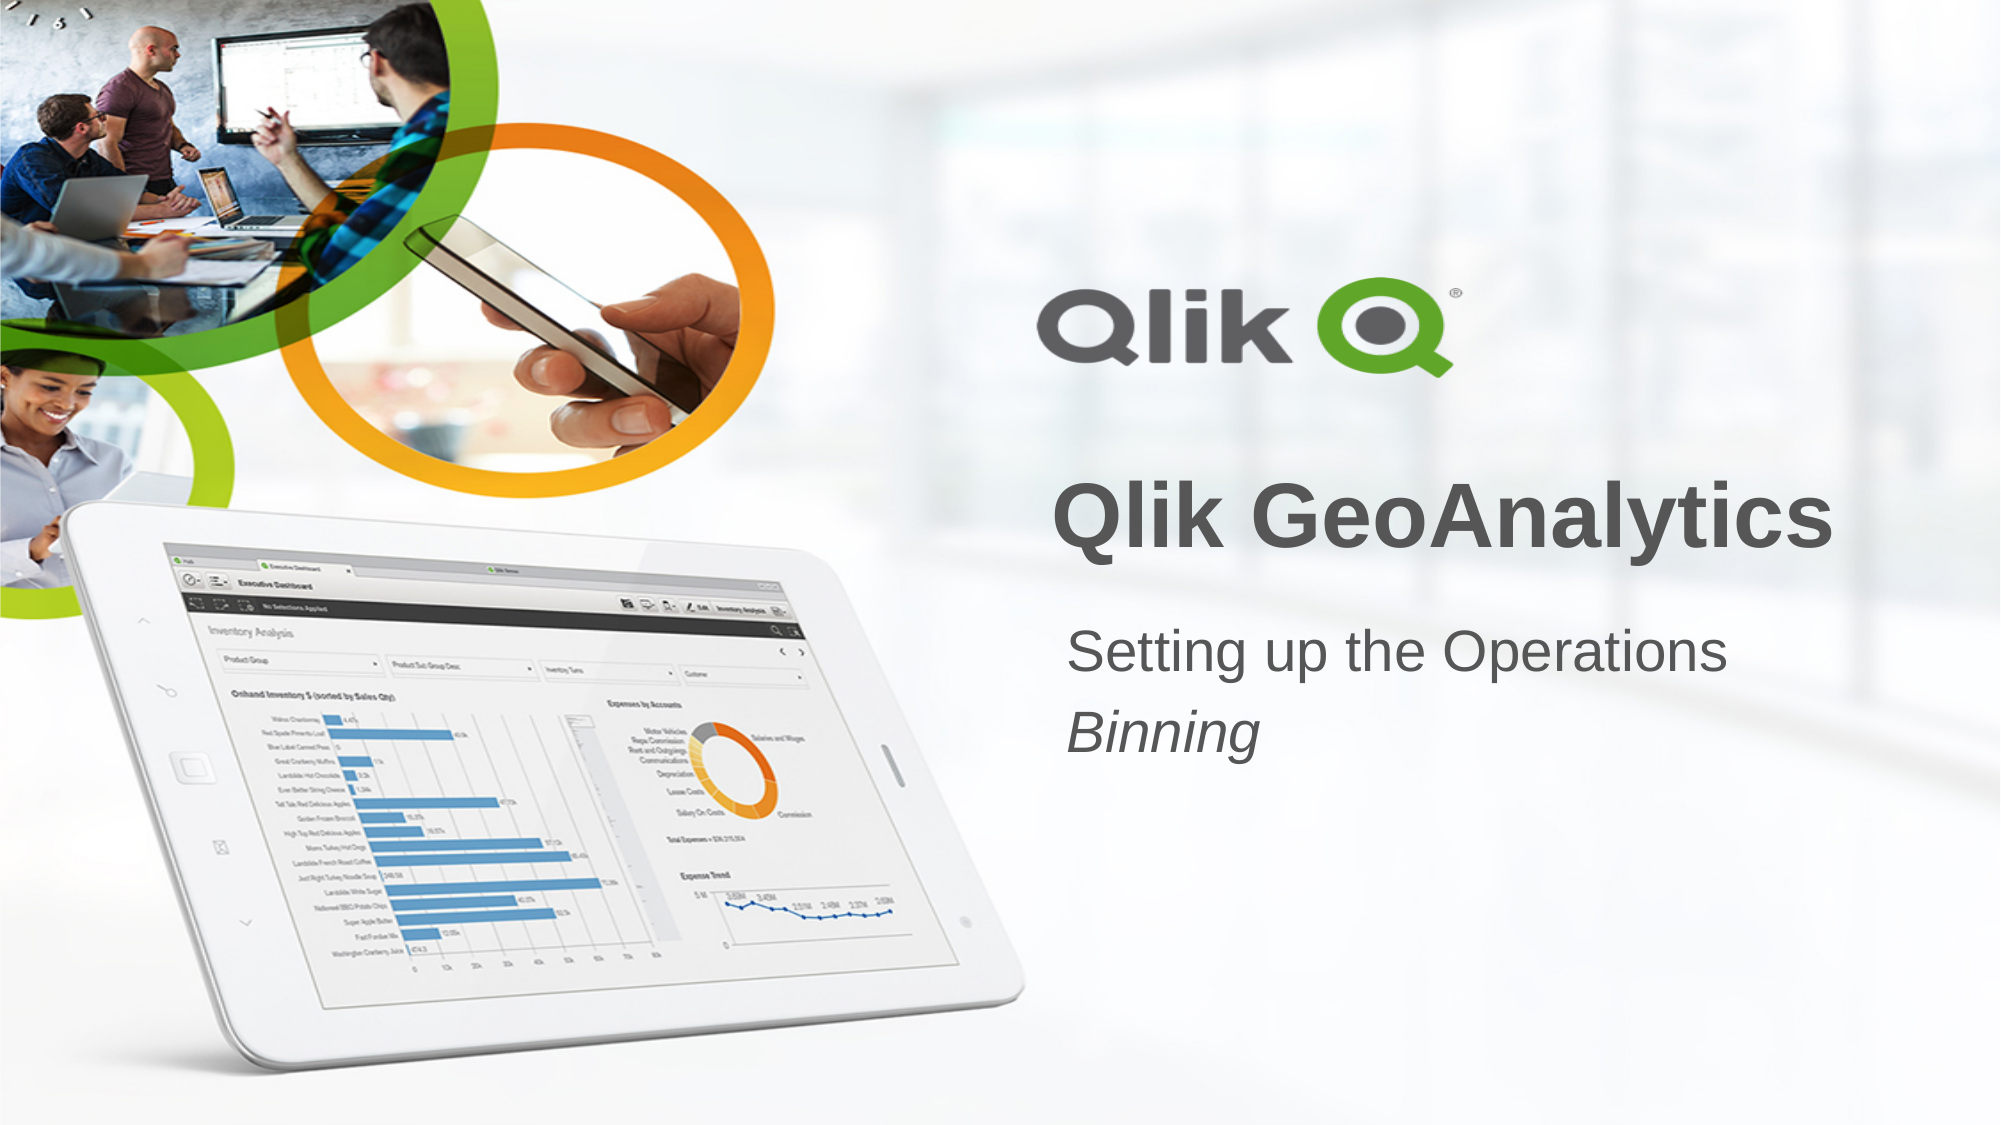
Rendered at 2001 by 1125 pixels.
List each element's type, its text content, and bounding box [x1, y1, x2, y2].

picture [0, 0, 2001, 1125]
title Qlik GeoAnalytics [1051, 454, 2000, 566]
